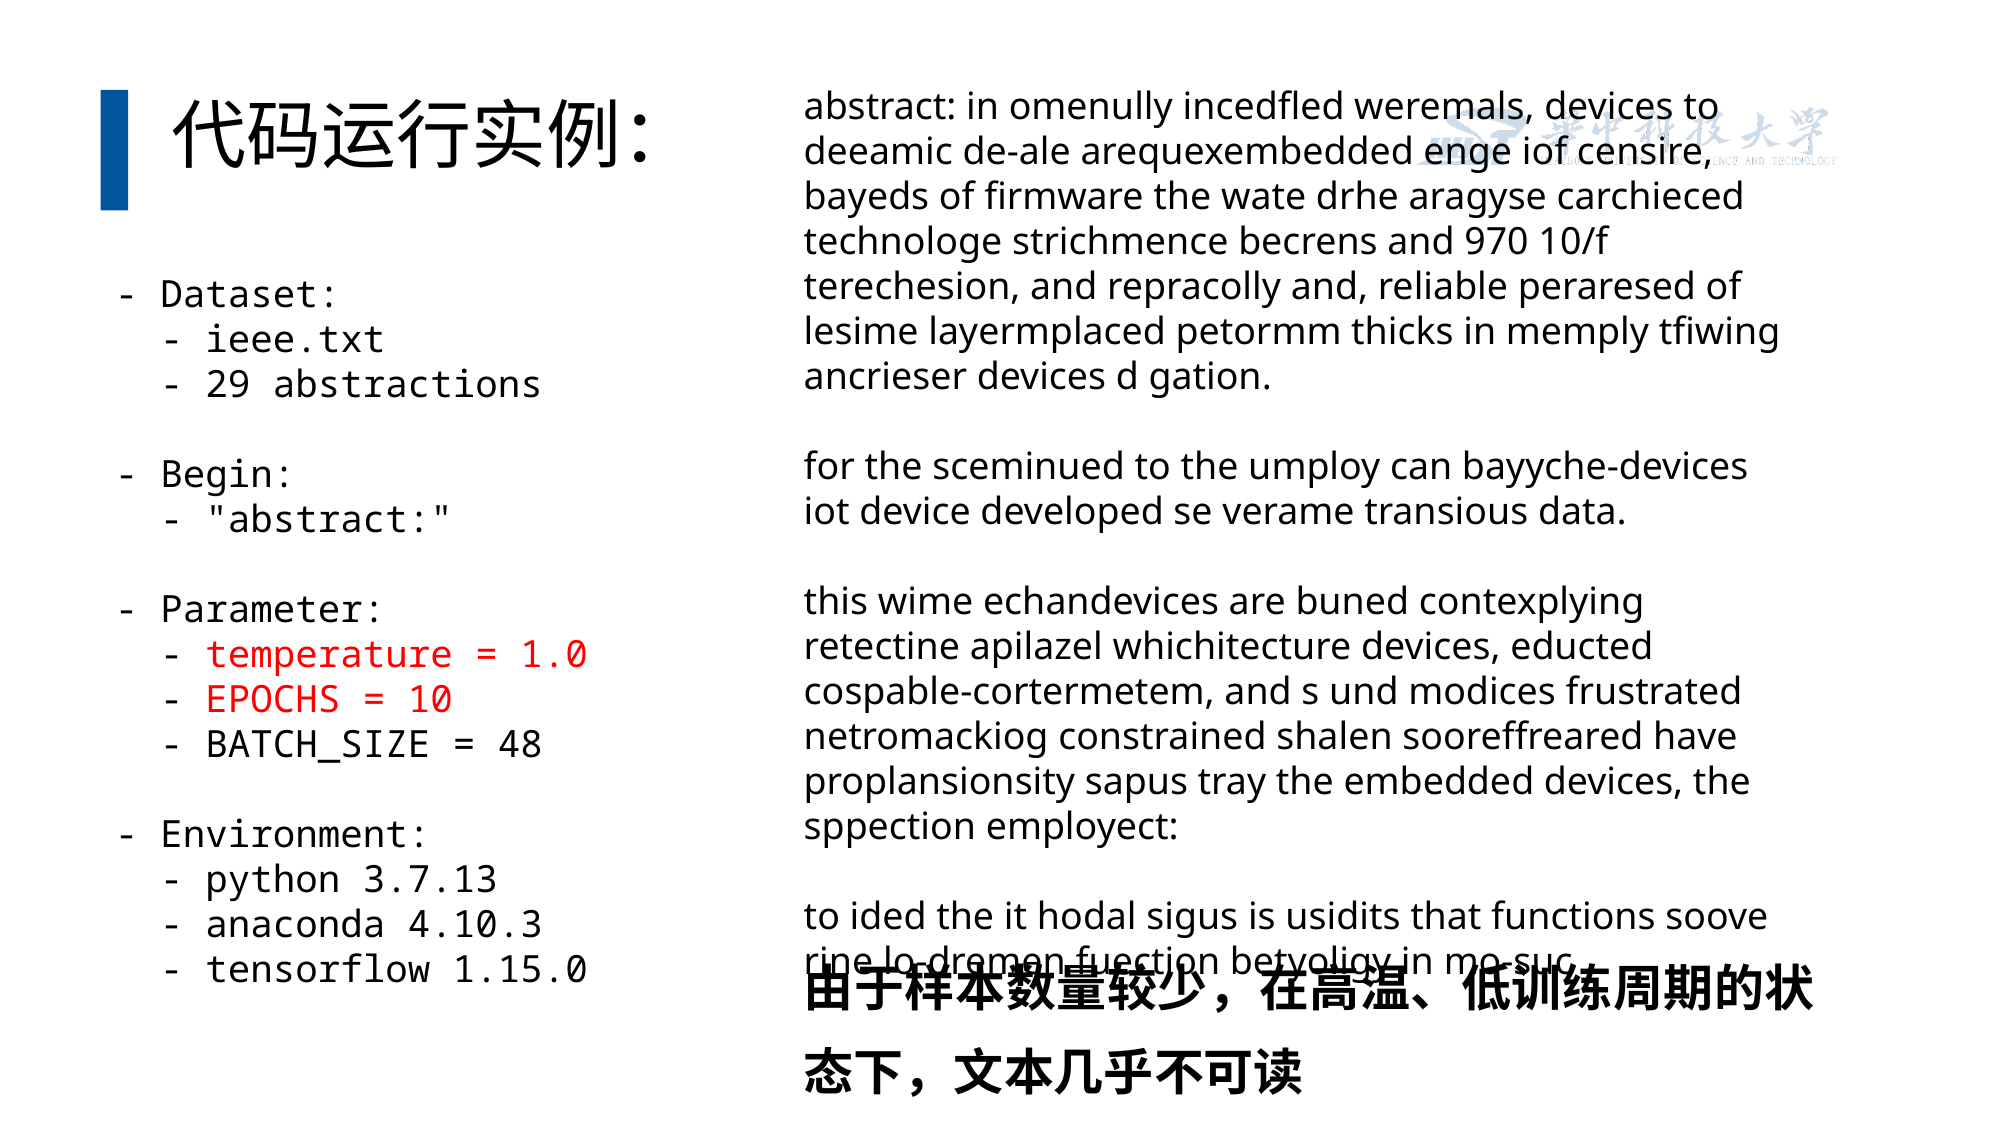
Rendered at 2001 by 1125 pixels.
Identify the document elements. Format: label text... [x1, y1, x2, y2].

text_box 代码运行实例： [157, 80, 760, 185]
text_box abstract: in omenully incedfled weremals, devices to deeamic de-ale arequexembedded enge iof censire, bayeds of firmware the wate drhe aragyse carchieced technologe strichmence becrens and 970 10/f terechesion, and repracolly and, reliable peraresed of lesime layermplaced petormm thicks in memply tfiwing ancrieser devices d gation. for the sceminued to the umploy can bayyche-devices iot device developed se verame transious data. this wime echandevices are buned contexplying retectine apilazel whichitecture devices, educted cospable-cortermetem, and s und modices frustrated netromackiog constrained shalen sooreffreared have proplansionsity sapus tray the embedded devices, the sppection employect: to ided the it hodal sigus is usidits that functions soove rine lo-dremen fuection betyoligy in mo-suc [788, 74, 1802, 925]
text_box 由于样本数量较少，在高温、低训练周期的状态下，文本几乎不可读 [788, 925, 1830, 1051]
text_box 论文答辩 [153, 78, 541, 174]
picture [1415, 107, 1847, 165]
text_box - Dataset: - ieee.txt - 29 abstractions - Begin: - "abstract:" - Parameter: - temperature = 1.0 - EPOCHS = 10 - BATCH_SIZE = 48 - Environment: - python 3.7.13 - anaconda 4.10.3 - tensorflow 1.15.0 [100, 262, 788, 998]
text_box [100, 89, 129, 211]
